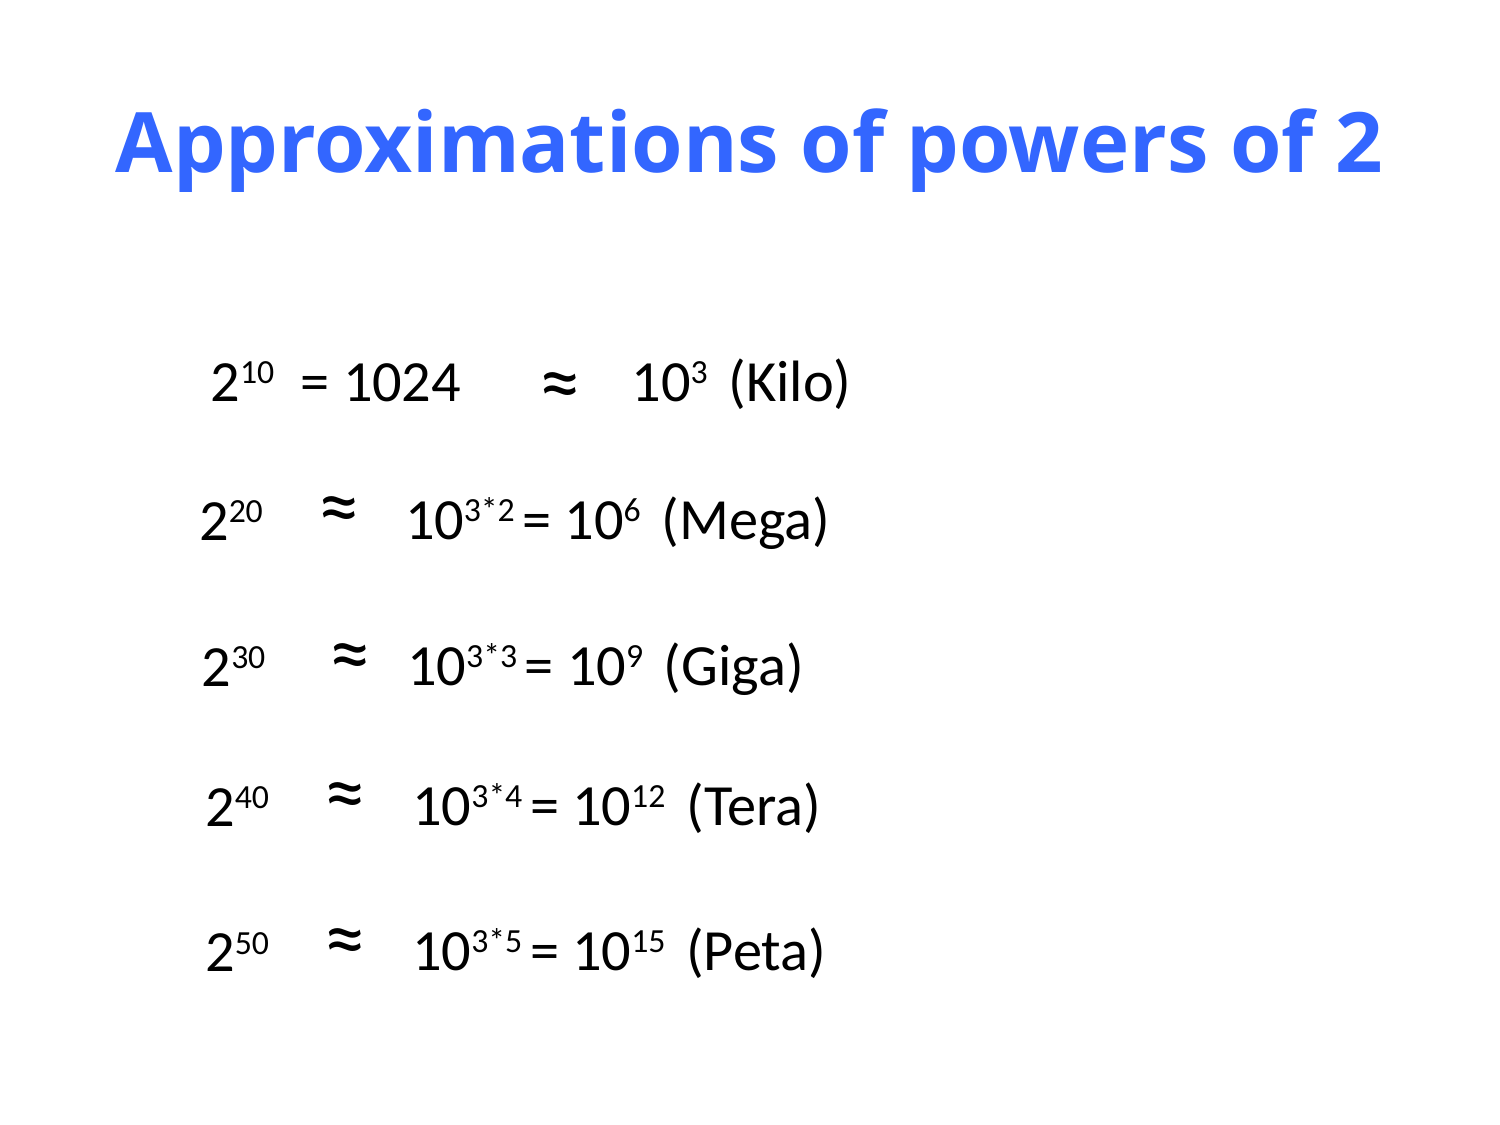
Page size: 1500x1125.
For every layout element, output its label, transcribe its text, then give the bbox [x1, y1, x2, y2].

text_box 240 [190, 760, 304, 846]
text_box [303, 444, 855, 561]
text_box 220 [184, 474, 298, 560]
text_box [524, 319, 871, 436]
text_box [314, 589, 829, 707]
title Approximations of powers of 2 [75, 45, 1425, 233]
text_box 250 [190, 905, 304, 991]
text_box 230 [186, 620, 309, 706]
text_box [309, 729, 847, 847]
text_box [309, 875, 853, 992]
text_box 210 = 1024 [196, 335, 490, 421]
